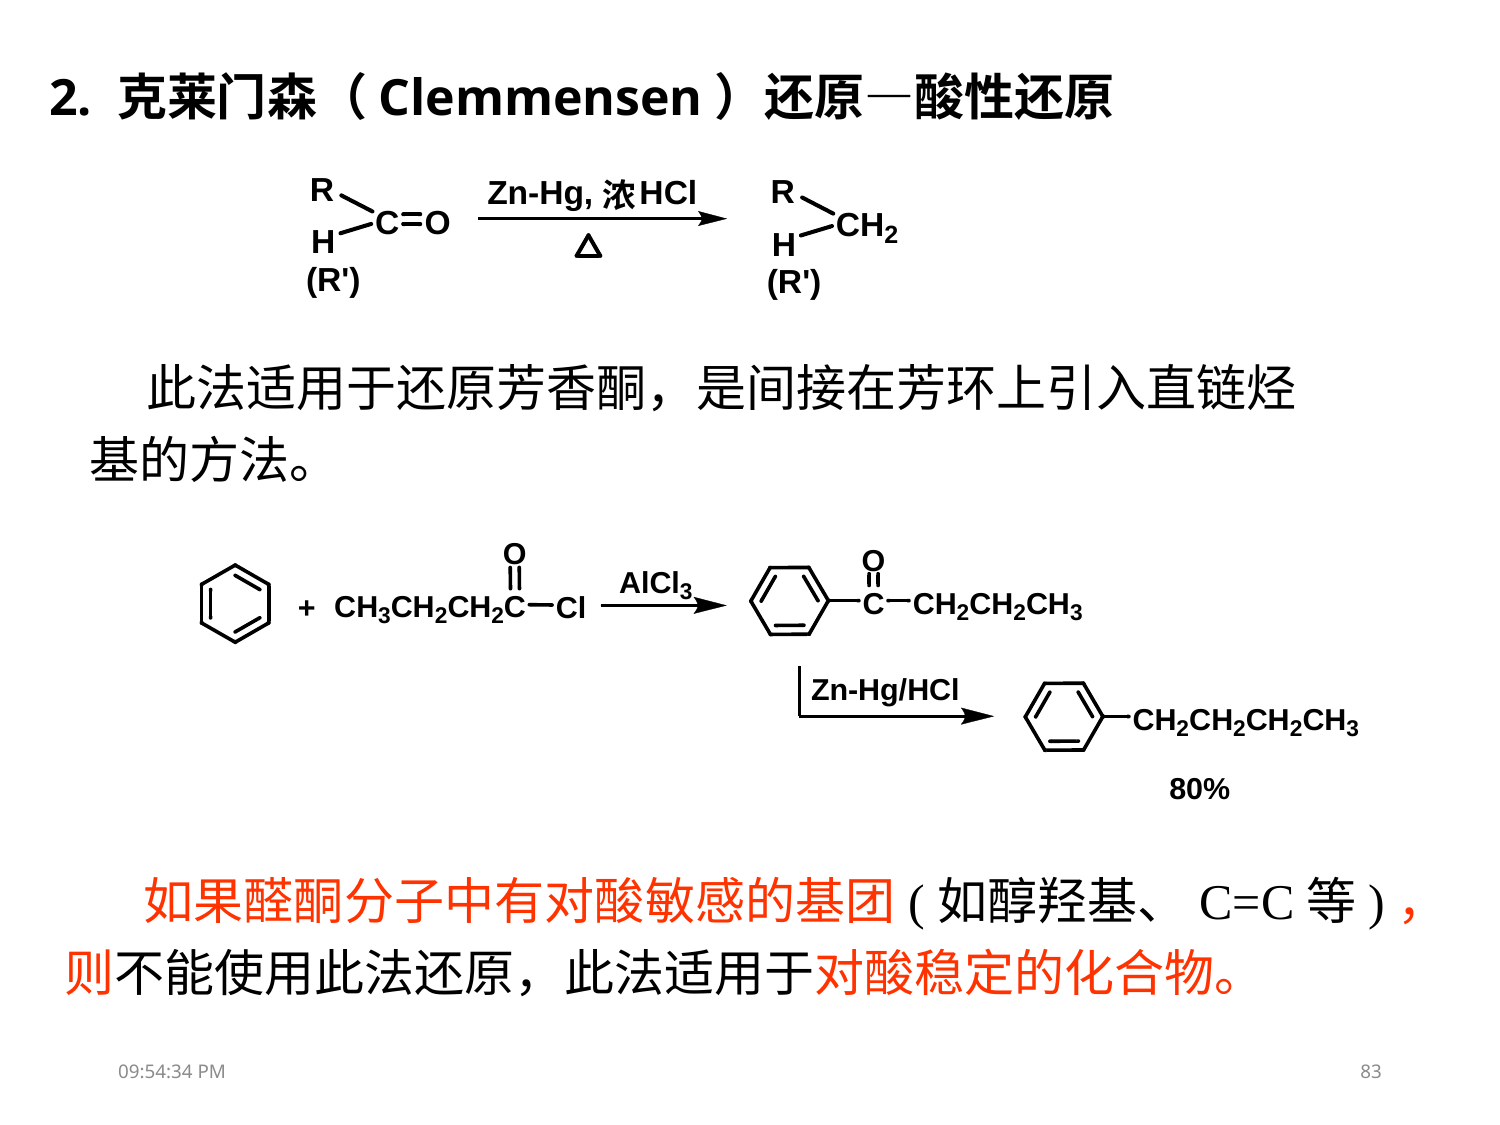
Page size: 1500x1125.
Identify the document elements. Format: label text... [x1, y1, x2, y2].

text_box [194, 538, 1365, 813]
text_box 2. 克莱门森（Clemmensen）还原—酸性还原 [34, 58, 1130, 133]
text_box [300, 172, 904, 306]
text_box 此法适用于还原芳香酮，是间接在芳环上引入直链烃基的方法。 [74, 337, 1361, 497]
text_box 如果醛酮分子中有对酸敏感的基团(如醇羟基、C=C等)，则不能使用此法还原，此法适用于对酸稳定的化合物。 [49, 849, 1463, 1009]
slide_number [103, 1042, 441, 1103]
slide_number 83 [1059, 1042, 1397, 1103]
